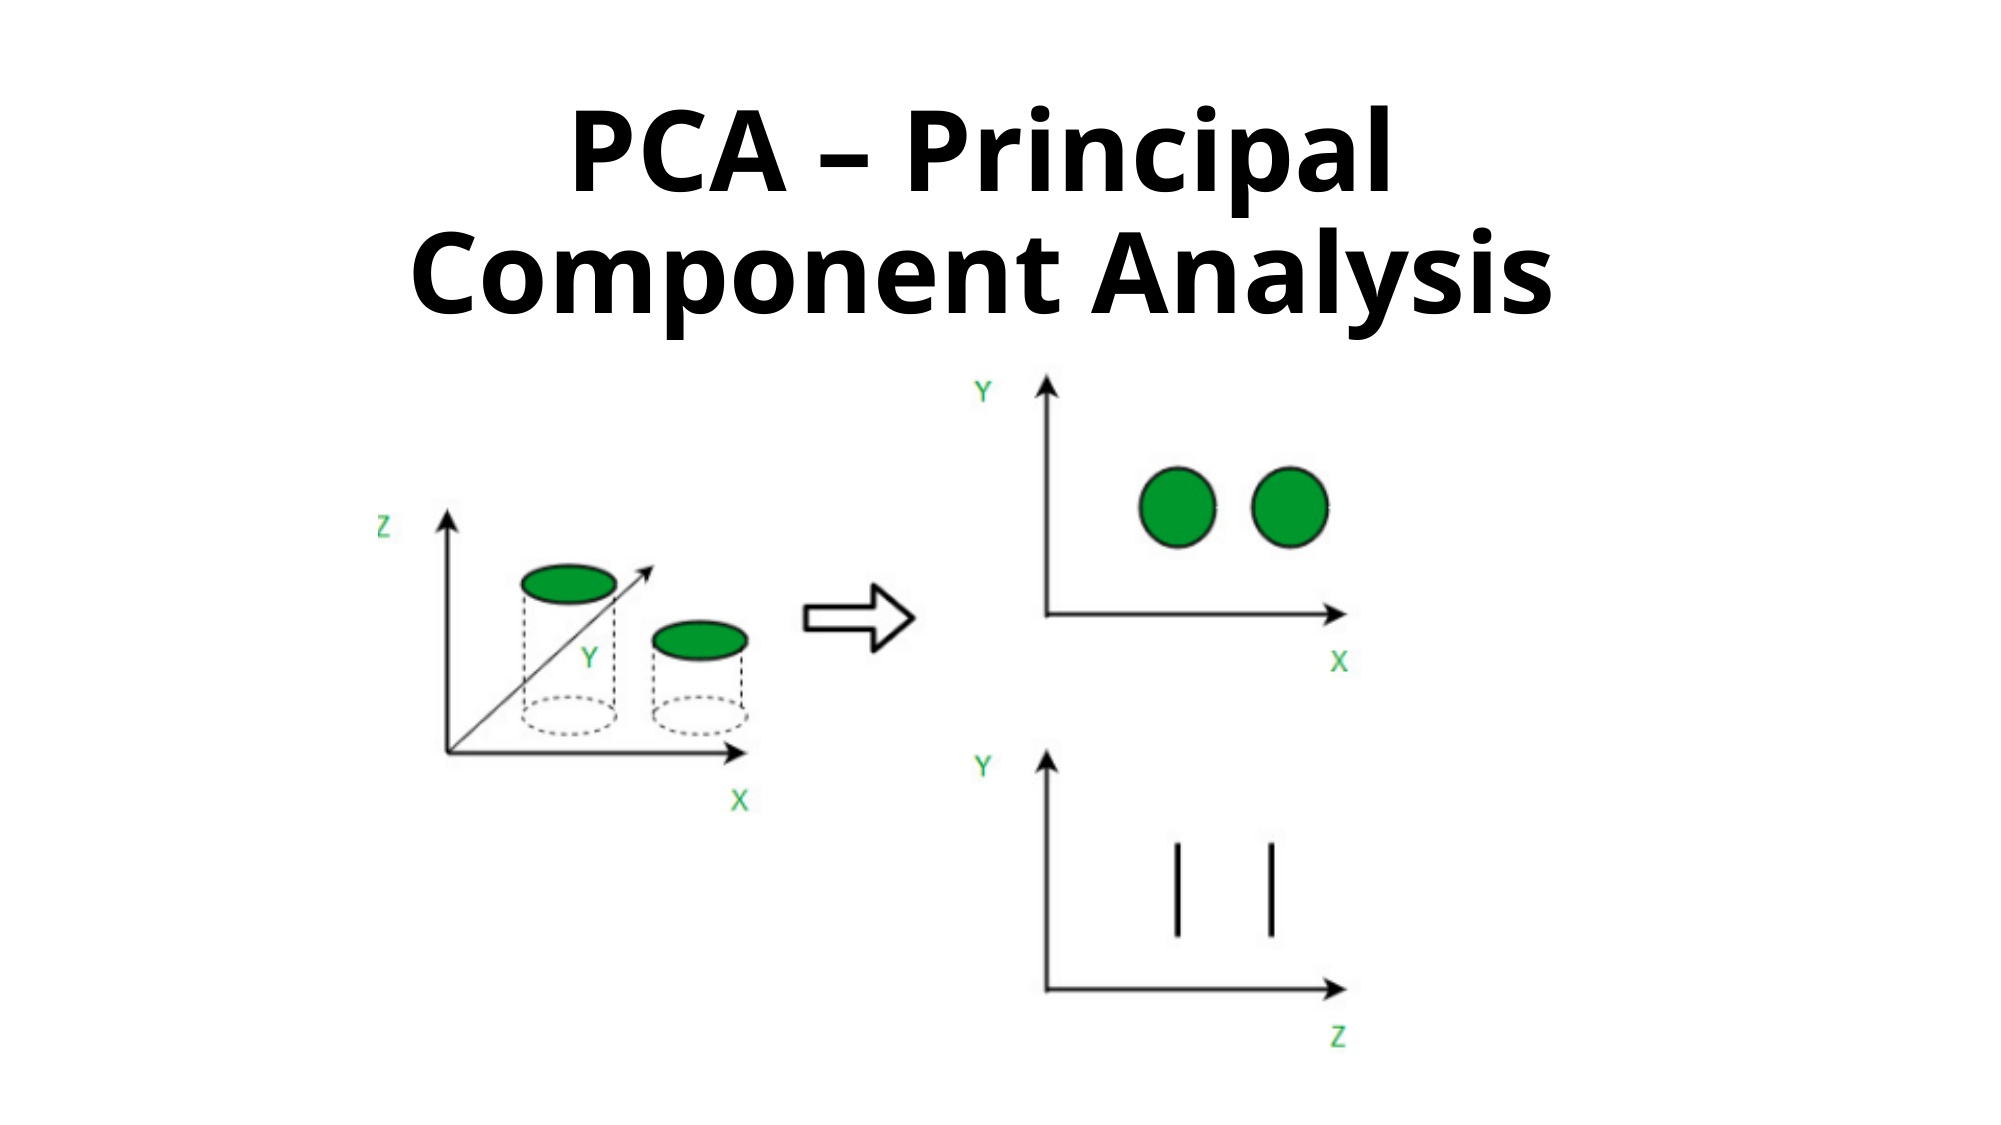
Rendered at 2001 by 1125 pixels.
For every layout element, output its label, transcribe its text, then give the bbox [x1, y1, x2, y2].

picture [378, 361, 1375, 1054]
title PCA – Principal Component Analysis [232, 0, 1733, 346]
